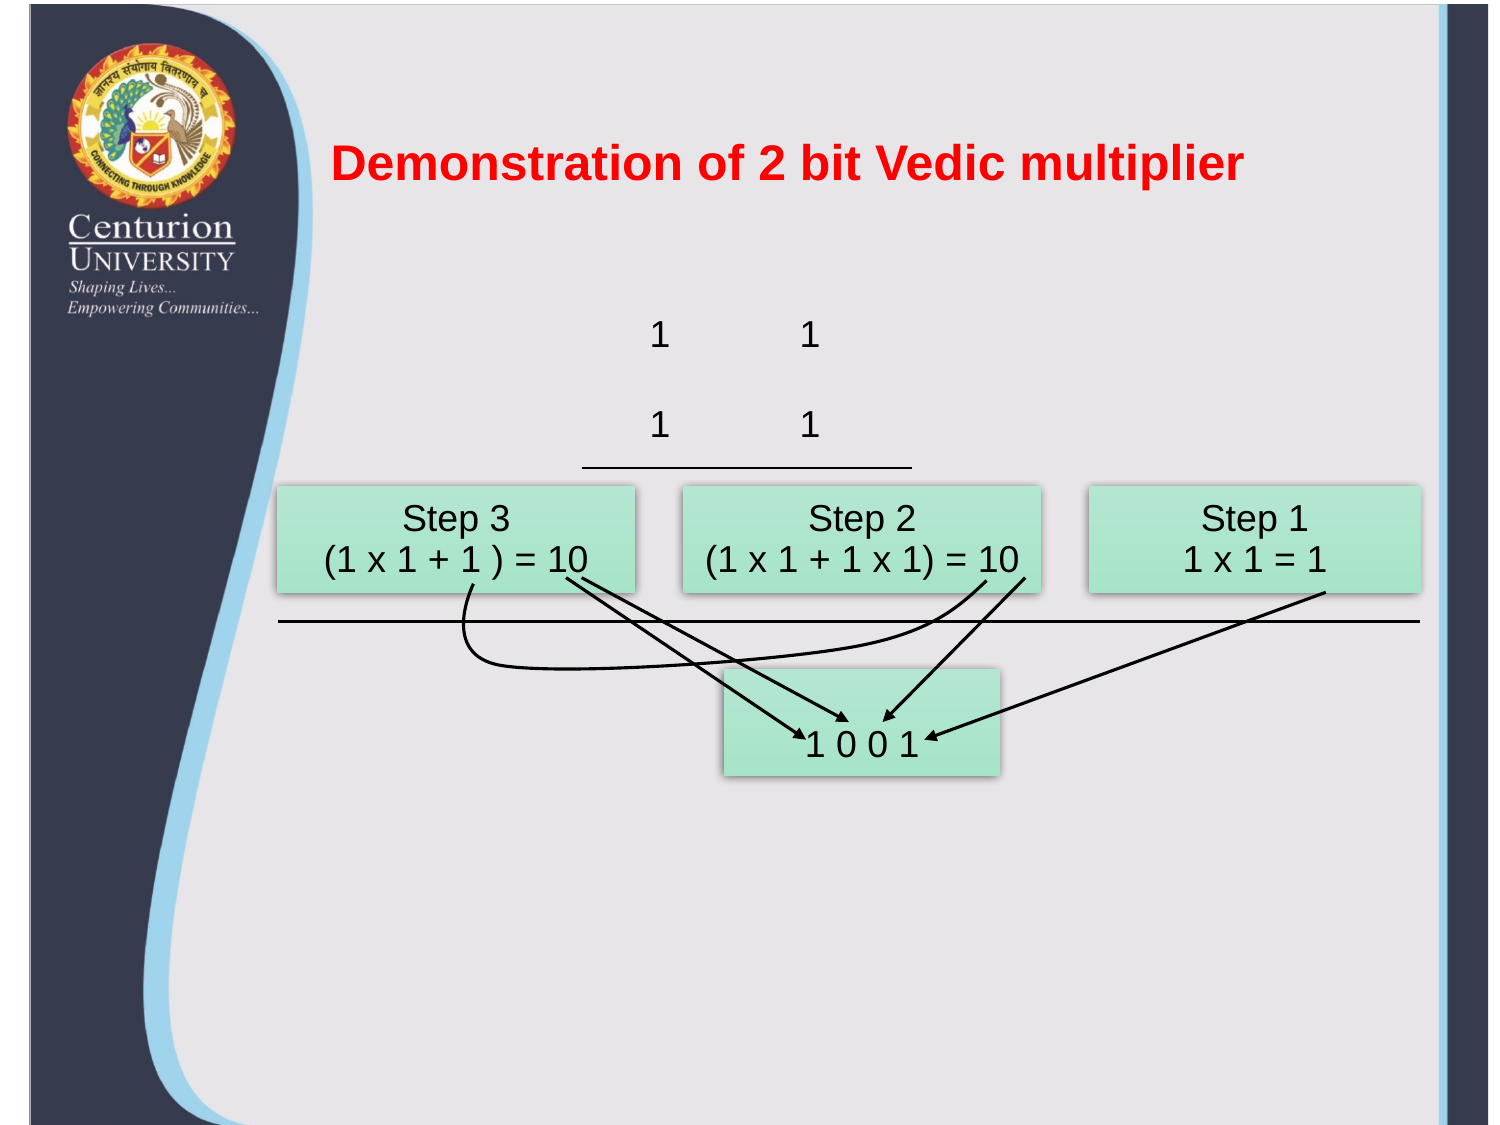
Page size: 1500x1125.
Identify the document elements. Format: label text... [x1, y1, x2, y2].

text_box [277, 302, 1421, 776]
picture [29, 4, 1489, 1125]
text_box Demonstration of 2 bit Vedic multiplier [315, 123, 1344, 199]
